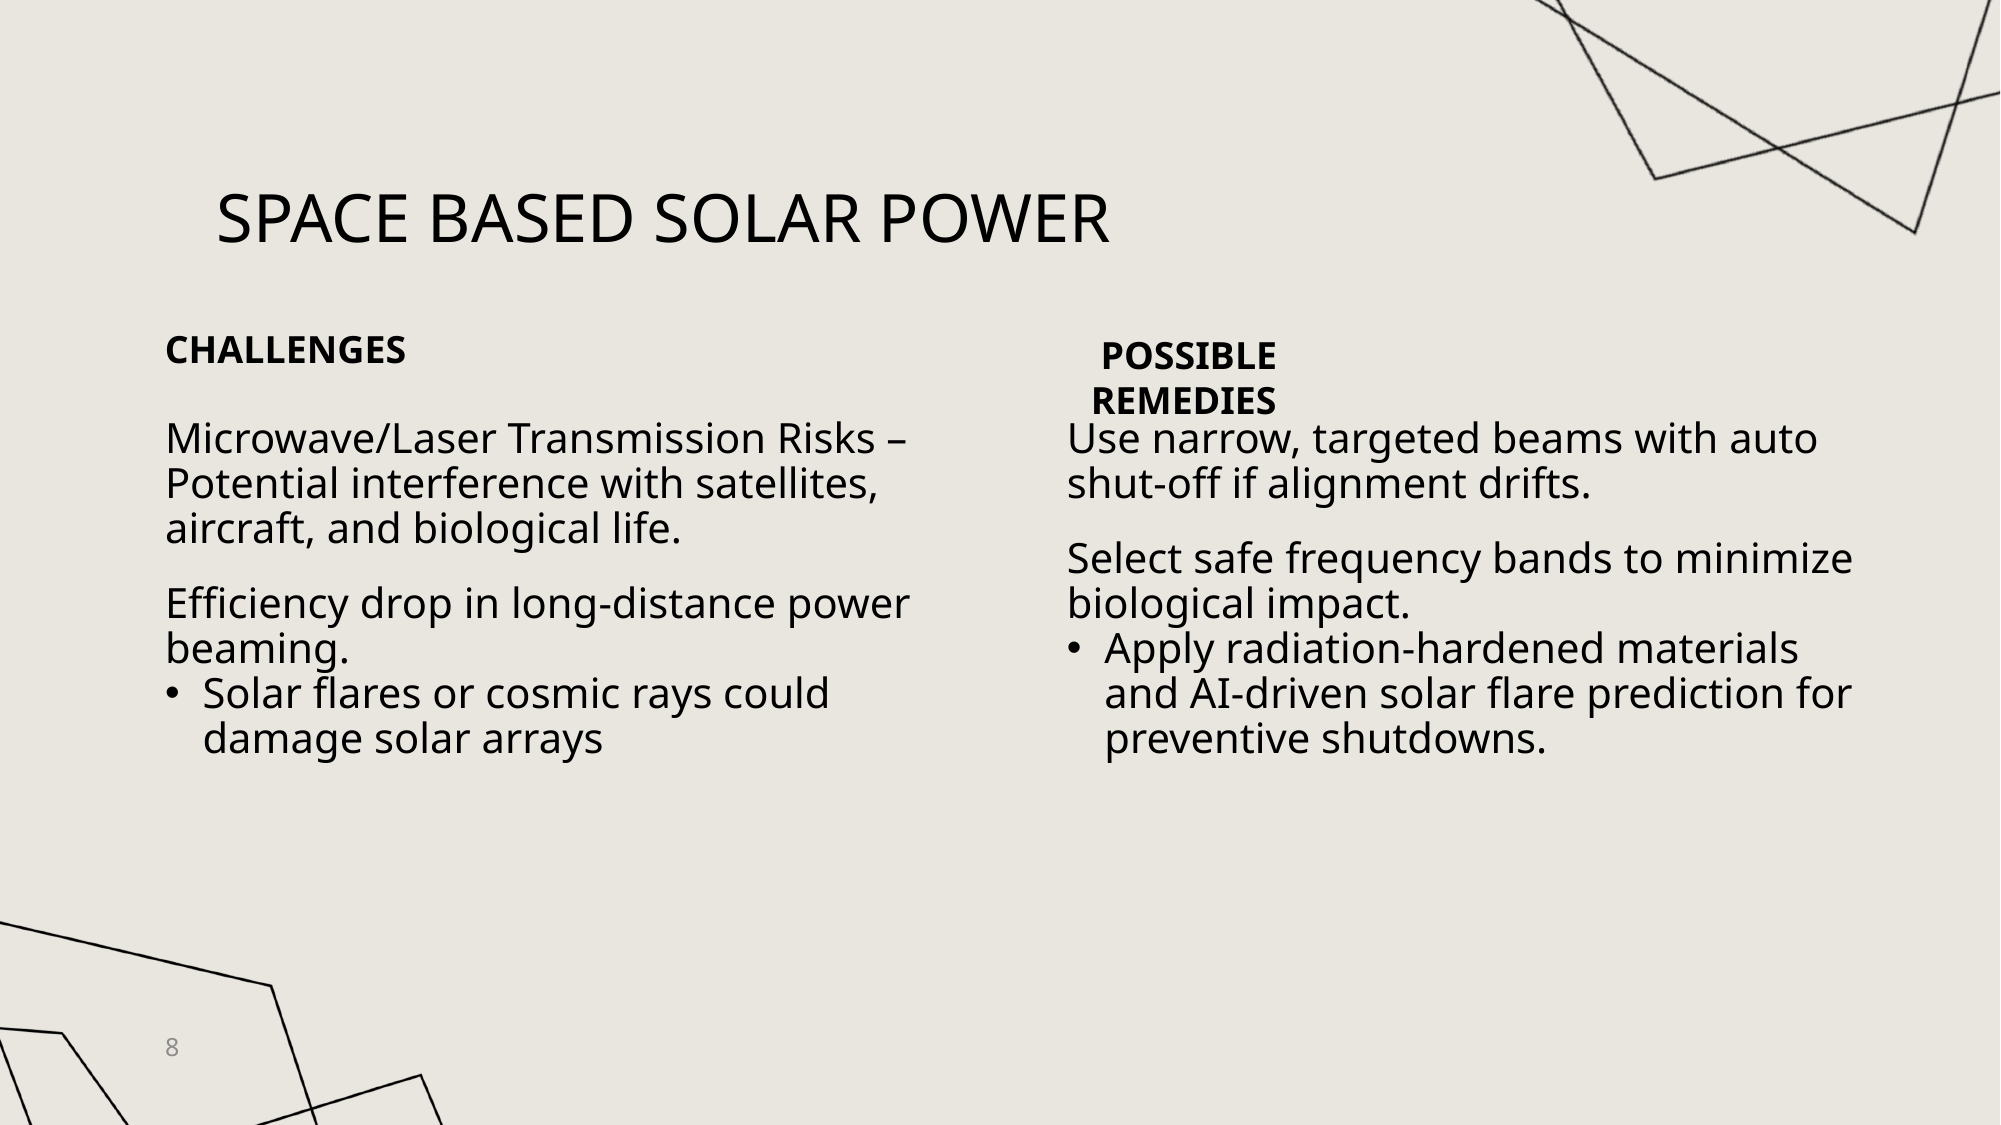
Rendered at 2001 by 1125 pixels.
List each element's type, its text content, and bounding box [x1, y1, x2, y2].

picture [0, 900, 541, 1125]
text_box POSSIBLE REMEDIES [1076, 324, 1462, 429]
text_box CHALLENGES [149, 318, 536, 378]
slide_number 8 [150, 1024, 254, 1074]
title Space based solar power [201, 87, 1902, 355]
picture [1509, 0, 2001, 249]
list Use narrow, targeted beams with auto shut-off if alignment drifts. Select safe frequency bands to minimize biological impact. Apply radiation-hardened materials and AI-driven solar flare prediction for preventive shutdowns. [1051, 409, 1871, 1025]
list Microwave/Laser Transmission Risks – Potential interference with satellites, aircraft, and biological life. Efficiency drop in long-distance power beaming. Solar flares or cosmic rays could damage solar arrays [150, 409, 969, 1025]
